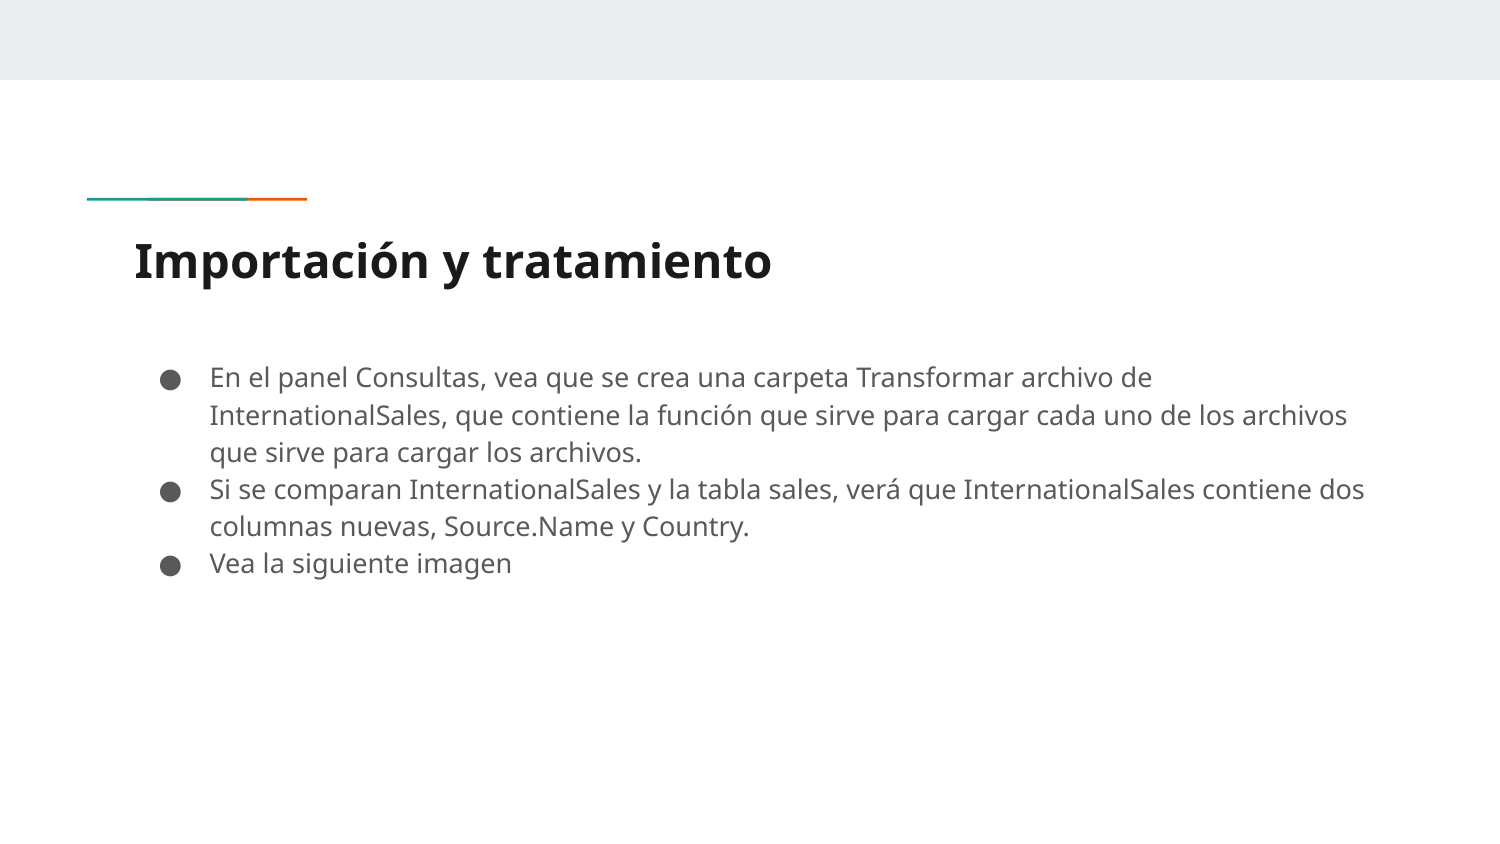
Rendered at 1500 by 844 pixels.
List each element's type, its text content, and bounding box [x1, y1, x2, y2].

list En el panel Consultas, vea que se crea una carpeta Transformar archivo de InternationalSales, que contiene la función que sirve para cargar cada uno de los archivos que sirve para cargar los archivos. Si se comparan InternationalSales y la tabla sales, verá que InternationalSales contiene dos columnas nuevas, Source.Name y Country. Vea la siguiente imagen [119, 341, 1381, 712]
title Importación y tratamiento [119, 216, 1381, 305]
